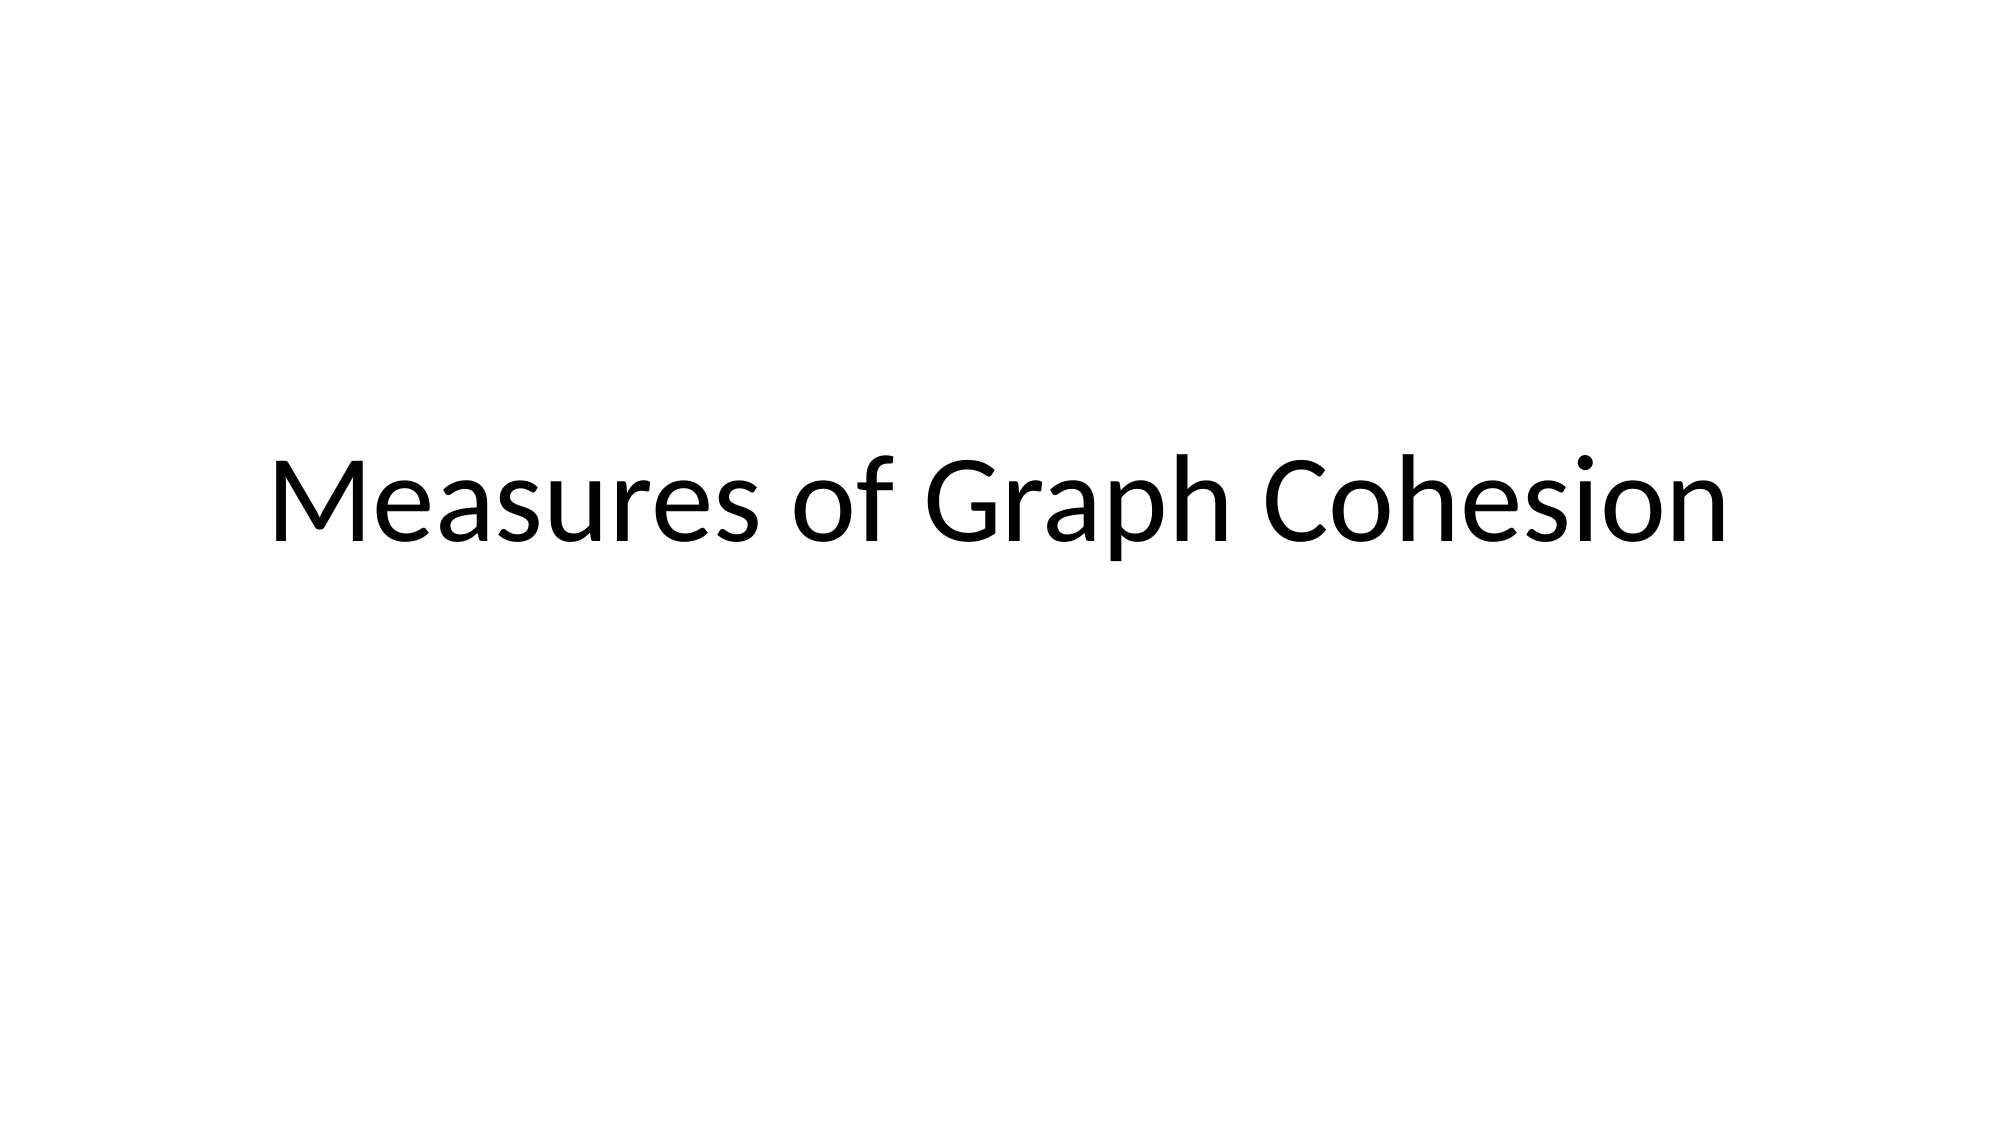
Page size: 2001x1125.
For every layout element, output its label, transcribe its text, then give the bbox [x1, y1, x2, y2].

title Measures of Graph Cohesion [249, 184, 1750, 576]
